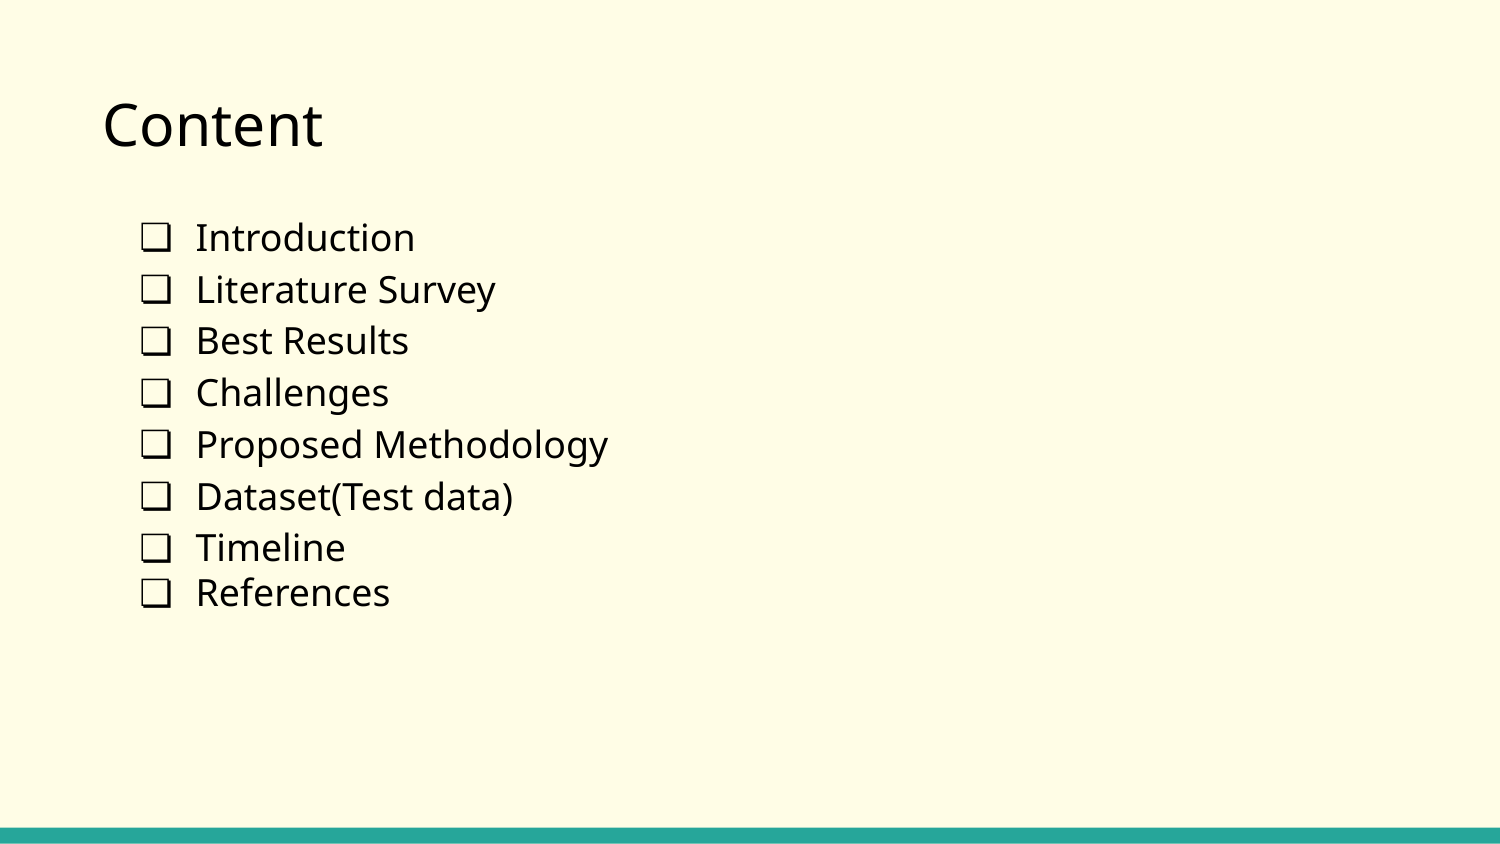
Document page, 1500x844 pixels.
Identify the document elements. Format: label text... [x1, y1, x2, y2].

title Content [87, 72, 1449, 174]
list Introduction Literature Survey Best Results Challenges Proposed Methodology Dataset(Test data) Timeline References [105, 192, 1449, 750]
